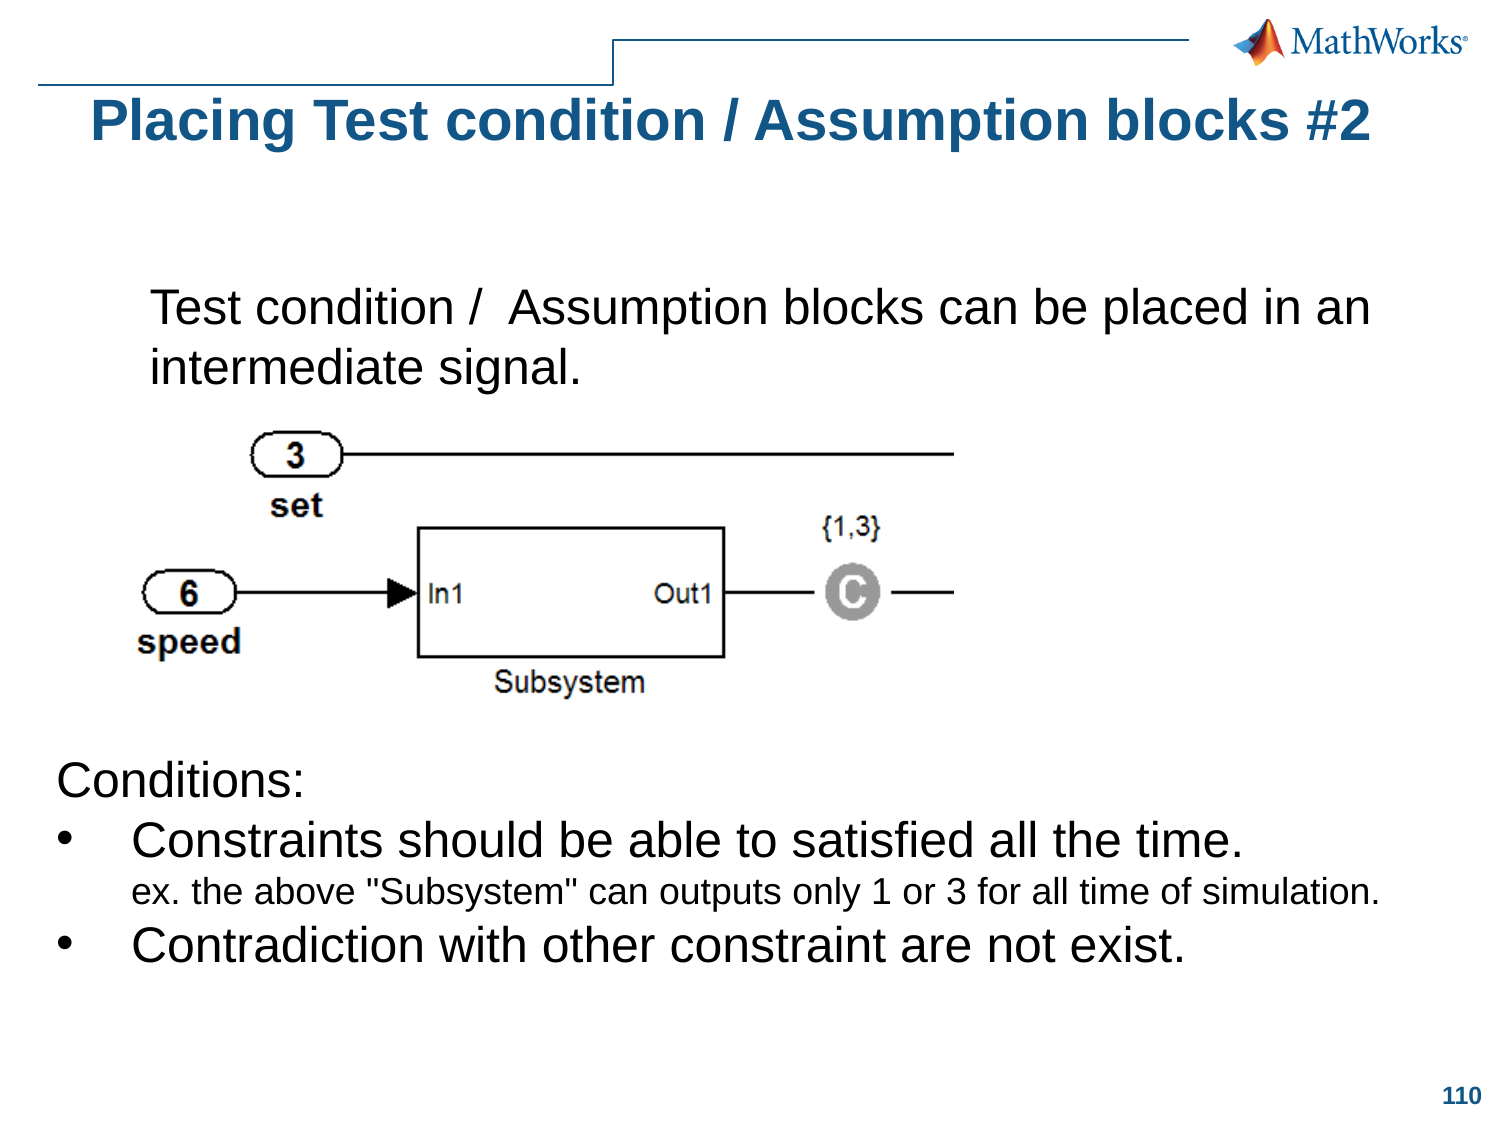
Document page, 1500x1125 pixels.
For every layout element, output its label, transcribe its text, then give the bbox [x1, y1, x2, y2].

text_box Conditions: Constraints should be able to satisfied all the time. ex. the above "Subsystem" can outputs only 1 or 3 for all time of simulation. Contradiction with other constraint are not exist. [41, 739, 1412, 980]
picture [1226, 7, 1483, 78]
text_box Test condition / Assumption blocks can be placed in an intermediate signal. [134, 267, 1444, 402]
title Placing Test condition / Assumption blocks #2 [75, 75, 1400, 238]
picture [76, 420, 954, 701]
